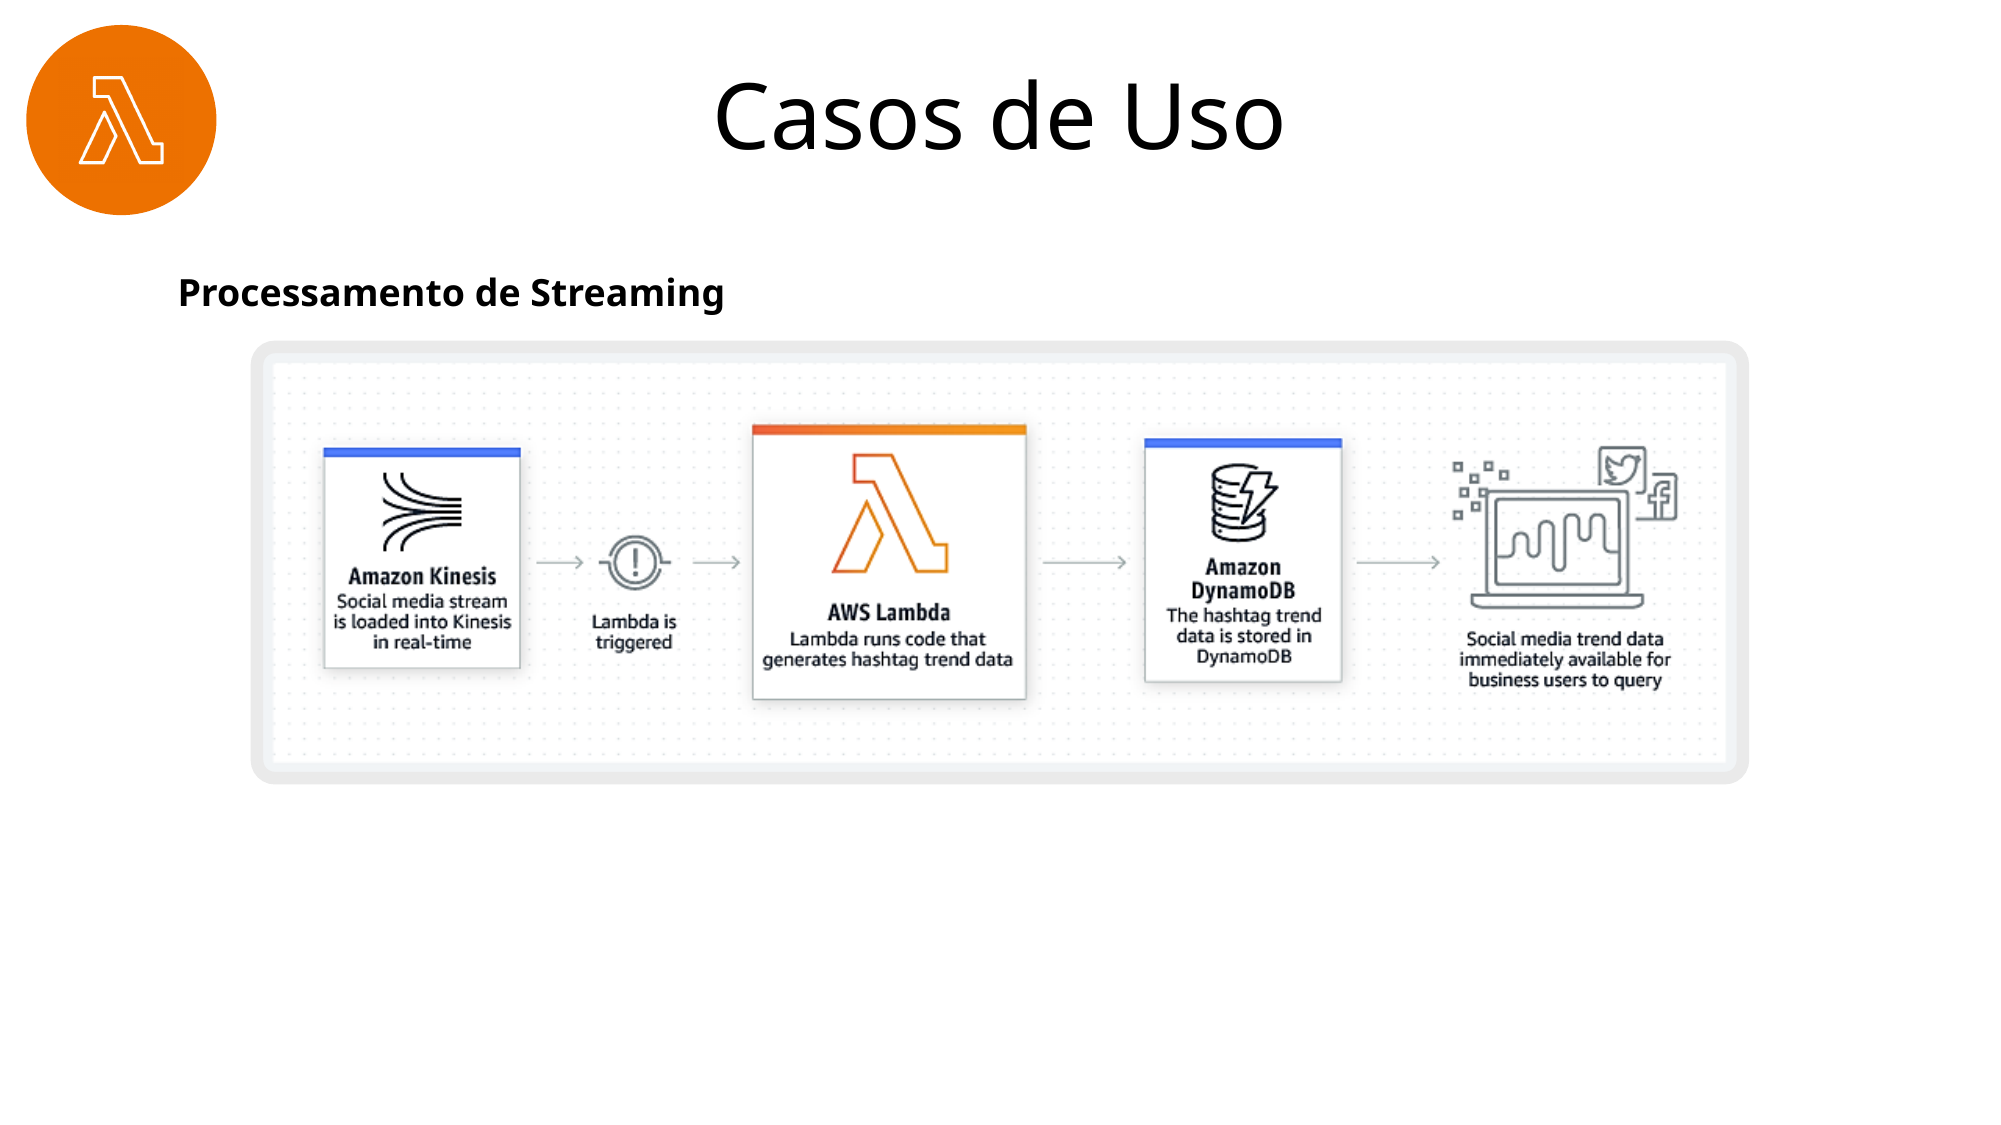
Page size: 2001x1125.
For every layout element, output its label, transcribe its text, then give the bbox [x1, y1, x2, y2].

text_box [26, 24, 137, 216]
text_box [57, 56, 185, 184]
picture [256, 346, 1744, 779]
text_box Processamento de Streaming [162, 261, 741, 322]
title Casos de Uso [137, 11, 1863, 229]
